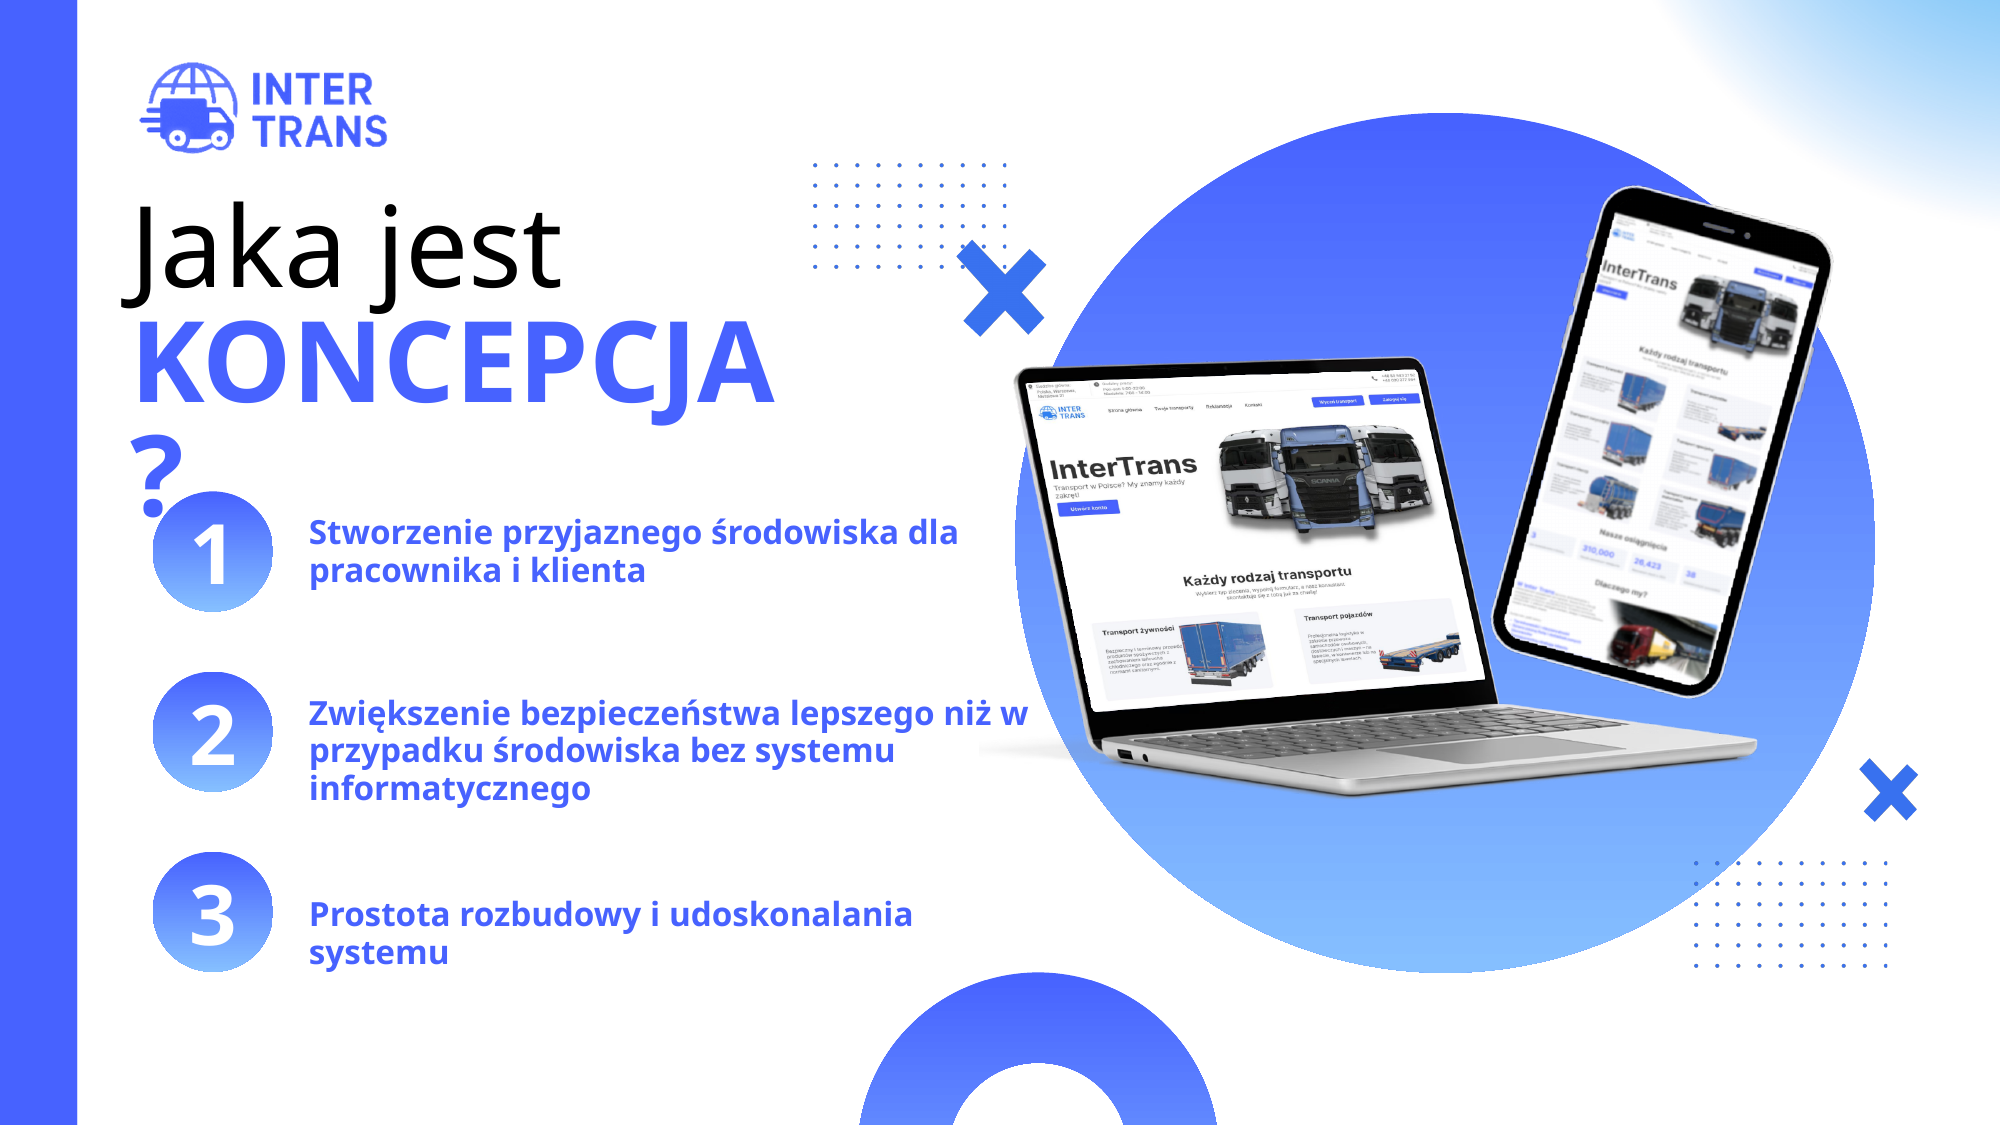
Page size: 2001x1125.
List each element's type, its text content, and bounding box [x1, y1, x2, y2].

text_box Jaka jest KONCEPCJA? [130, 195, 814, 540]
text_box [1539, 0, 2000, 274]
picture [978, 190, 1830, 811]
text_box Zwiększenie bezpieczeństwa lepszego niż w przypadku środowiska bez systemu informatycznego [308, 693, 978, 808]
picture [130, 56, 406, 163]
text_box 3 [151, 850, 275, 974]
text_box [858, 970, 1219, 1125]
text_box [1694, 861, 1888, 968]
text_box 1 [151, 489, 275, 614]
text_box Prostota rozbudowy i udoskonalania systemu [308, 894, 1000, 971]
text_box 2 [151, 669, 275, 794]
text_box [927, 215, 1072, 335]
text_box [0, 0, 78, 1125]
text_box [1840, 742, 1935, 837]
text_box [1080, 111, 1534, 312]
text_box Stworzenie przyjaznego środowiska dla pracownika i klienta [308, 513, 978, 589]
text_box [813, 163, 1007, 270]
text_box [1107, 334, 1877, 975]
